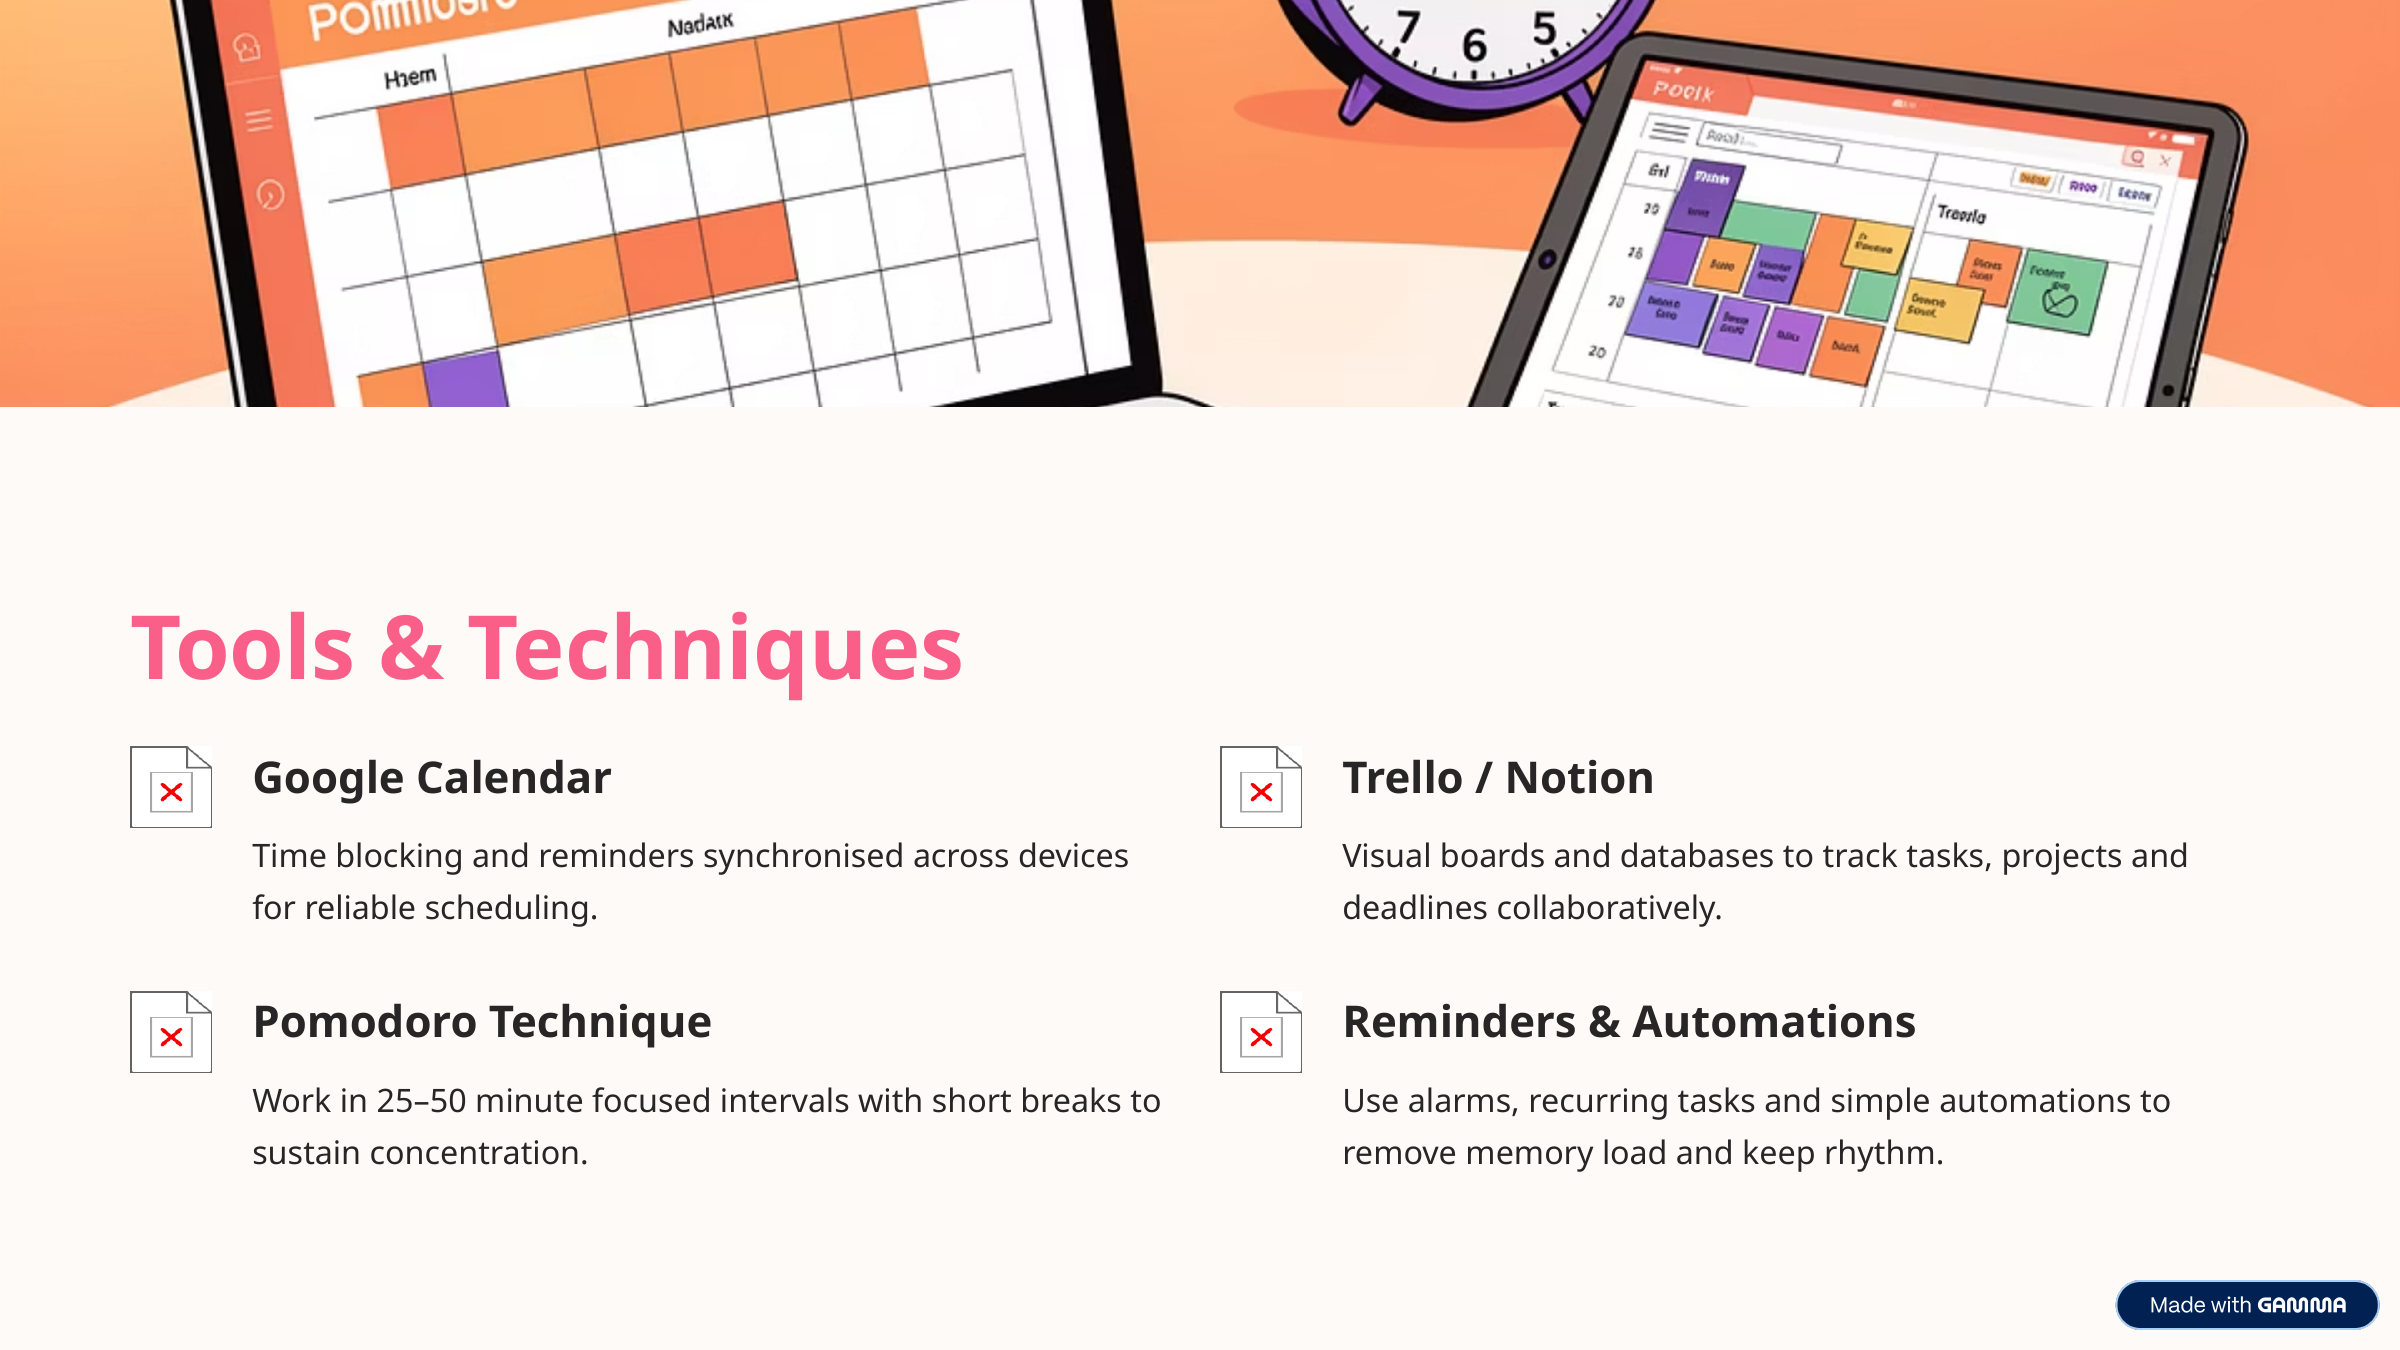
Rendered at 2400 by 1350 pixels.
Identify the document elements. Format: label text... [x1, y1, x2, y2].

text_box Work in 25–50 minute focused intervals with short breaks to sustain concentration. [252, 1066, 1180, 1171]
picture [1220, 746, 1302, 828]
picture [130, 991, 212, 1073]
text_box Google Calendar [252, 746, 700, 803]
picture [130, 746, 212, 828]
text_box Reminders & Automations [1342, 991, 1888, 1048]
text_box Use alarms, recurring tasks and simple automations to remove memory load and keep rhythm. [1342, 1066, 2270, 1171]
text_box Tools & Techniques [130, 585, 1026, 698]
picture [2106, 1271, 2389, 1339]
picture [0, 0, 2400, 407]
text_box Time blocking and reminders synchronised across devices for reliable scheduling. [252, 822, 1180, 927]
text_box Visual boards and databases to track tasks, projects and deadlines collaboratively. [1342, 822, 2270, 927]
text_box Pomodoro Technique [252, 991, 700, 1048]
picture [1220, 991, 1302, 1073]
text_box Trello / Notion [1342, 746, 1790, 803]
